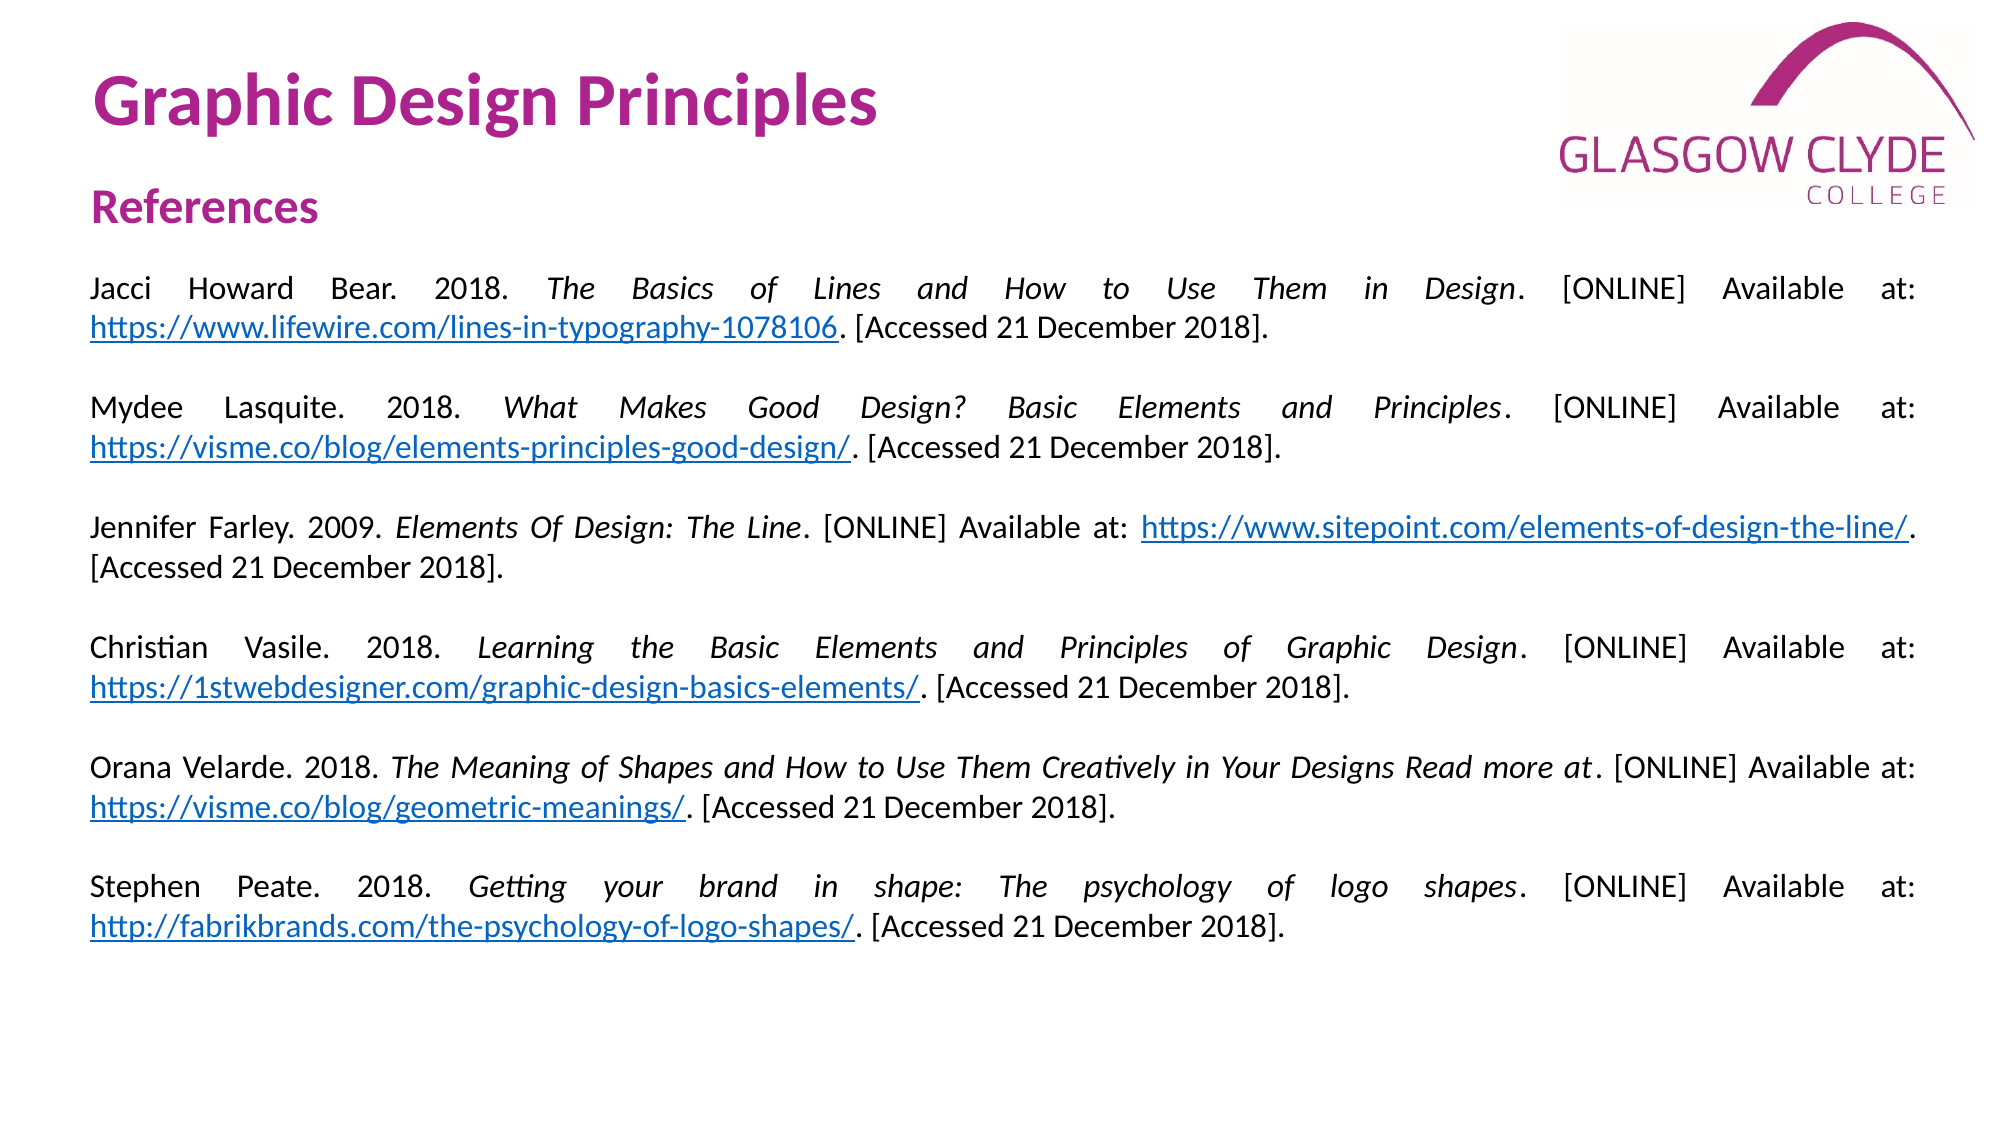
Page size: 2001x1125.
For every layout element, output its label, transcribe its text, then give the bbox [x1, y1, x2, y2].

text_box References [76, 165, 335, 241]
picture [1560, 22, 1975, 204]
text_box Jacci Howard Bear. 2018. The Basics of Lines and How to Use Them in Design. [ONLINE] Available at: https://www.lifewire.com/lines-in-typography-1078106. [Accessed 21 December 2018]. Mydee Lasquite. 2018. What Makes Good Design? Basic Elements and Principles. [ONLINE] Available at: https://visme.co/blog/elements-principles-good-design/. [Accessed 21 December 2018]. Jennifer Farley. 2009. Elements Of Design: The Line. [ONLINE] Available at: https://www.sitepoint.com/elements-of-design-the-line/. [Accessed 21 December 2018]. Christian Vasile. 2018. Learning the Basic Elements and Principles of Graphic Design. [ONLINE] Available at: https://1stwebdesigner.com/graphic-design-basics-elements/. [Accessed 21 December 2018]. Orana Velarde. 2018. The Meaning of Shapes and How to Use Them Creatively in Your Designs Read more at. [ONLINE] Available at: https://visme.co/blog/geometric-meanings/. [Accessed 21 December 2018]. Stephen Peate. 2018. Getting your brand in shape: The psychology of logo shapes. [ONLINE] Available at: http://fabrikbrands.com/the-psychology-of-logo-shapes/. [Accessed 21 December 2018]. [74, 258, 1932, 952]
text_box Graphic Design Principles [79, 43, 895, 148]
